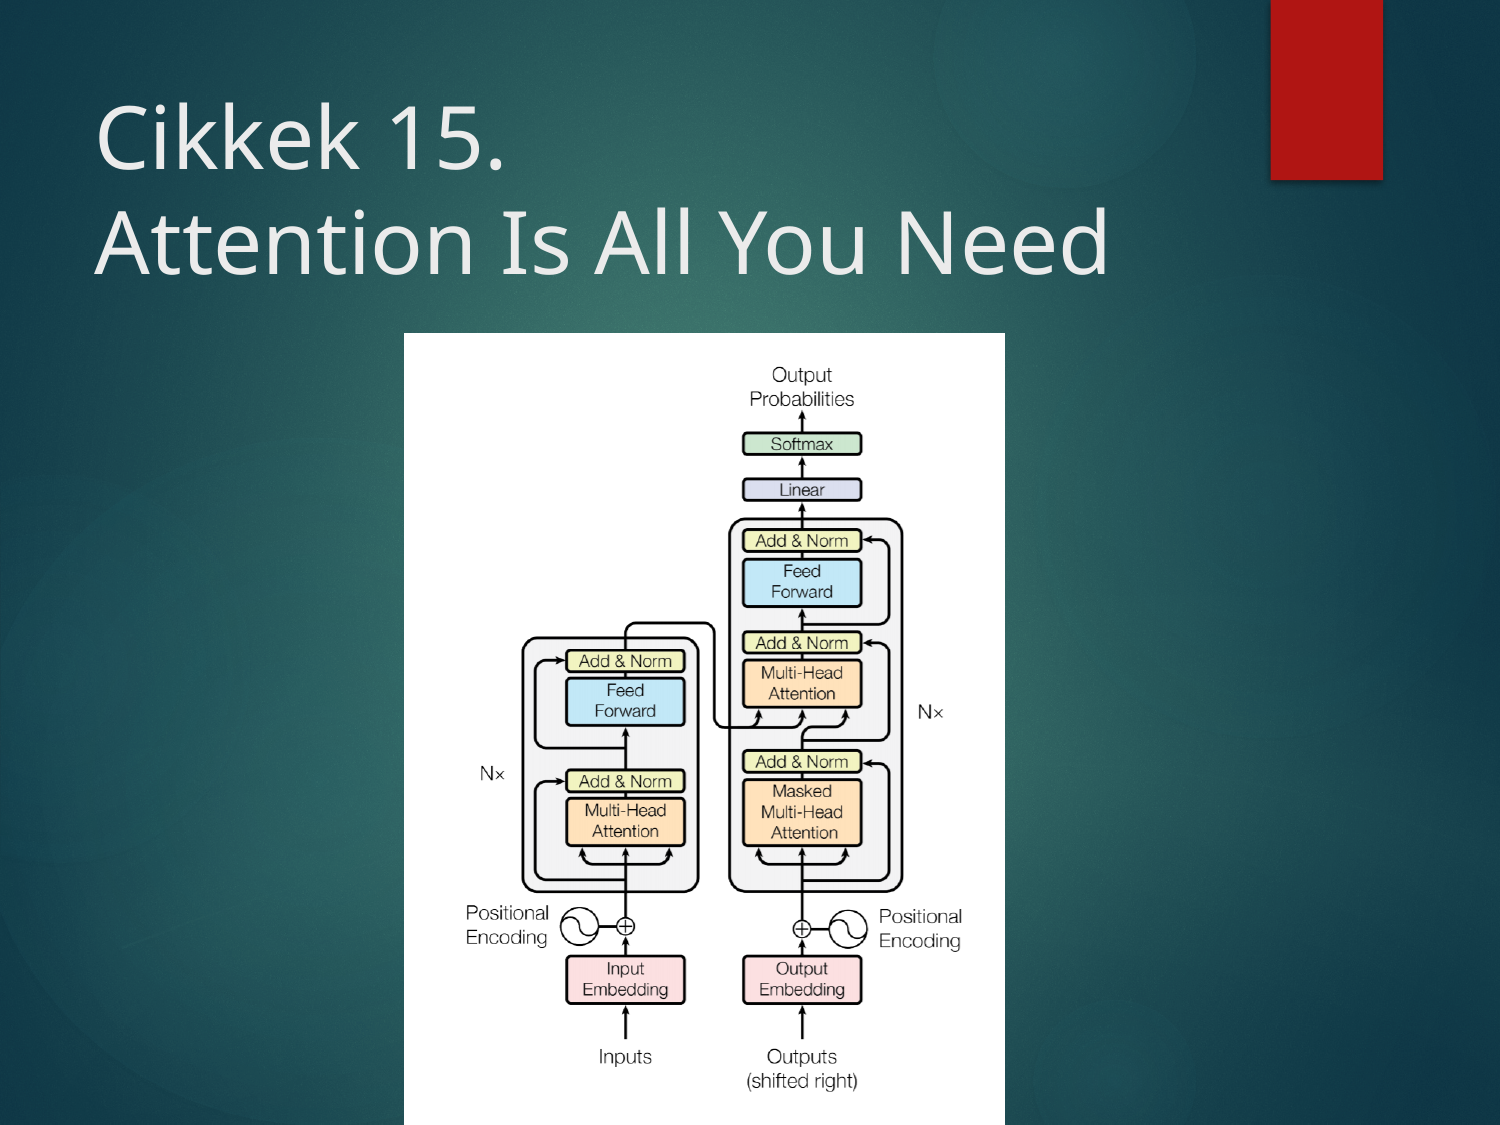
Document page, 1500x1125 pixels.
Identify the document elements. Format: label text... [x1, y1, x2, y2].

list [404, 333, 1005, 1125]
title Cikkek 15. Attention Is All You Need [79, 74, 1237, 304]
